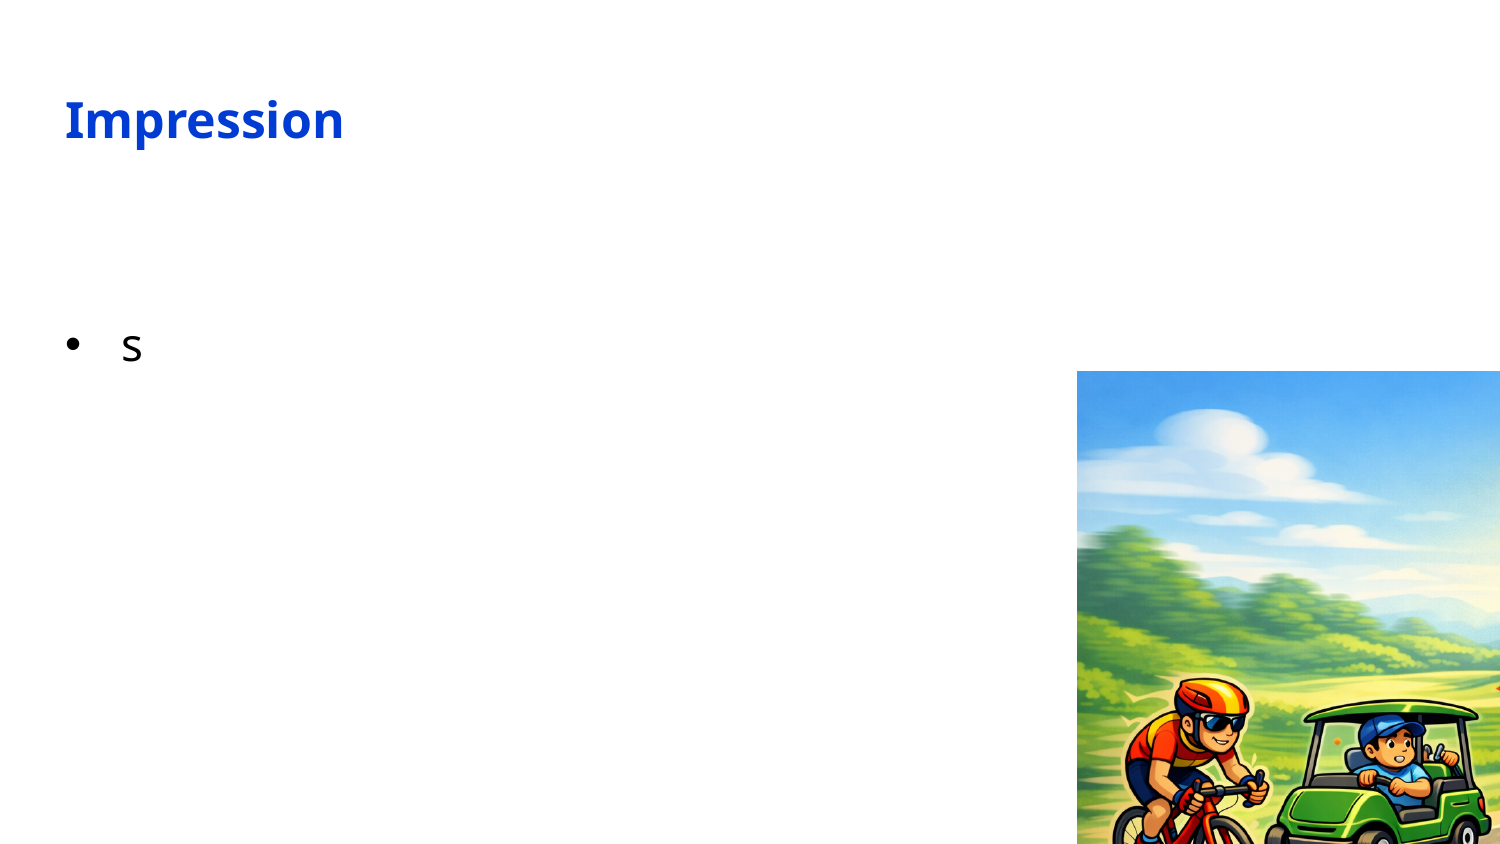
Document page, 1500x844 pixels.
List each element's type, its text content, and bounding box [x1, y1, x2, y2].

list s [50, 308, 1030, 844]
picture [1076, 371, 1500, 844]
title Impression [50, 47, 1500, 190]
